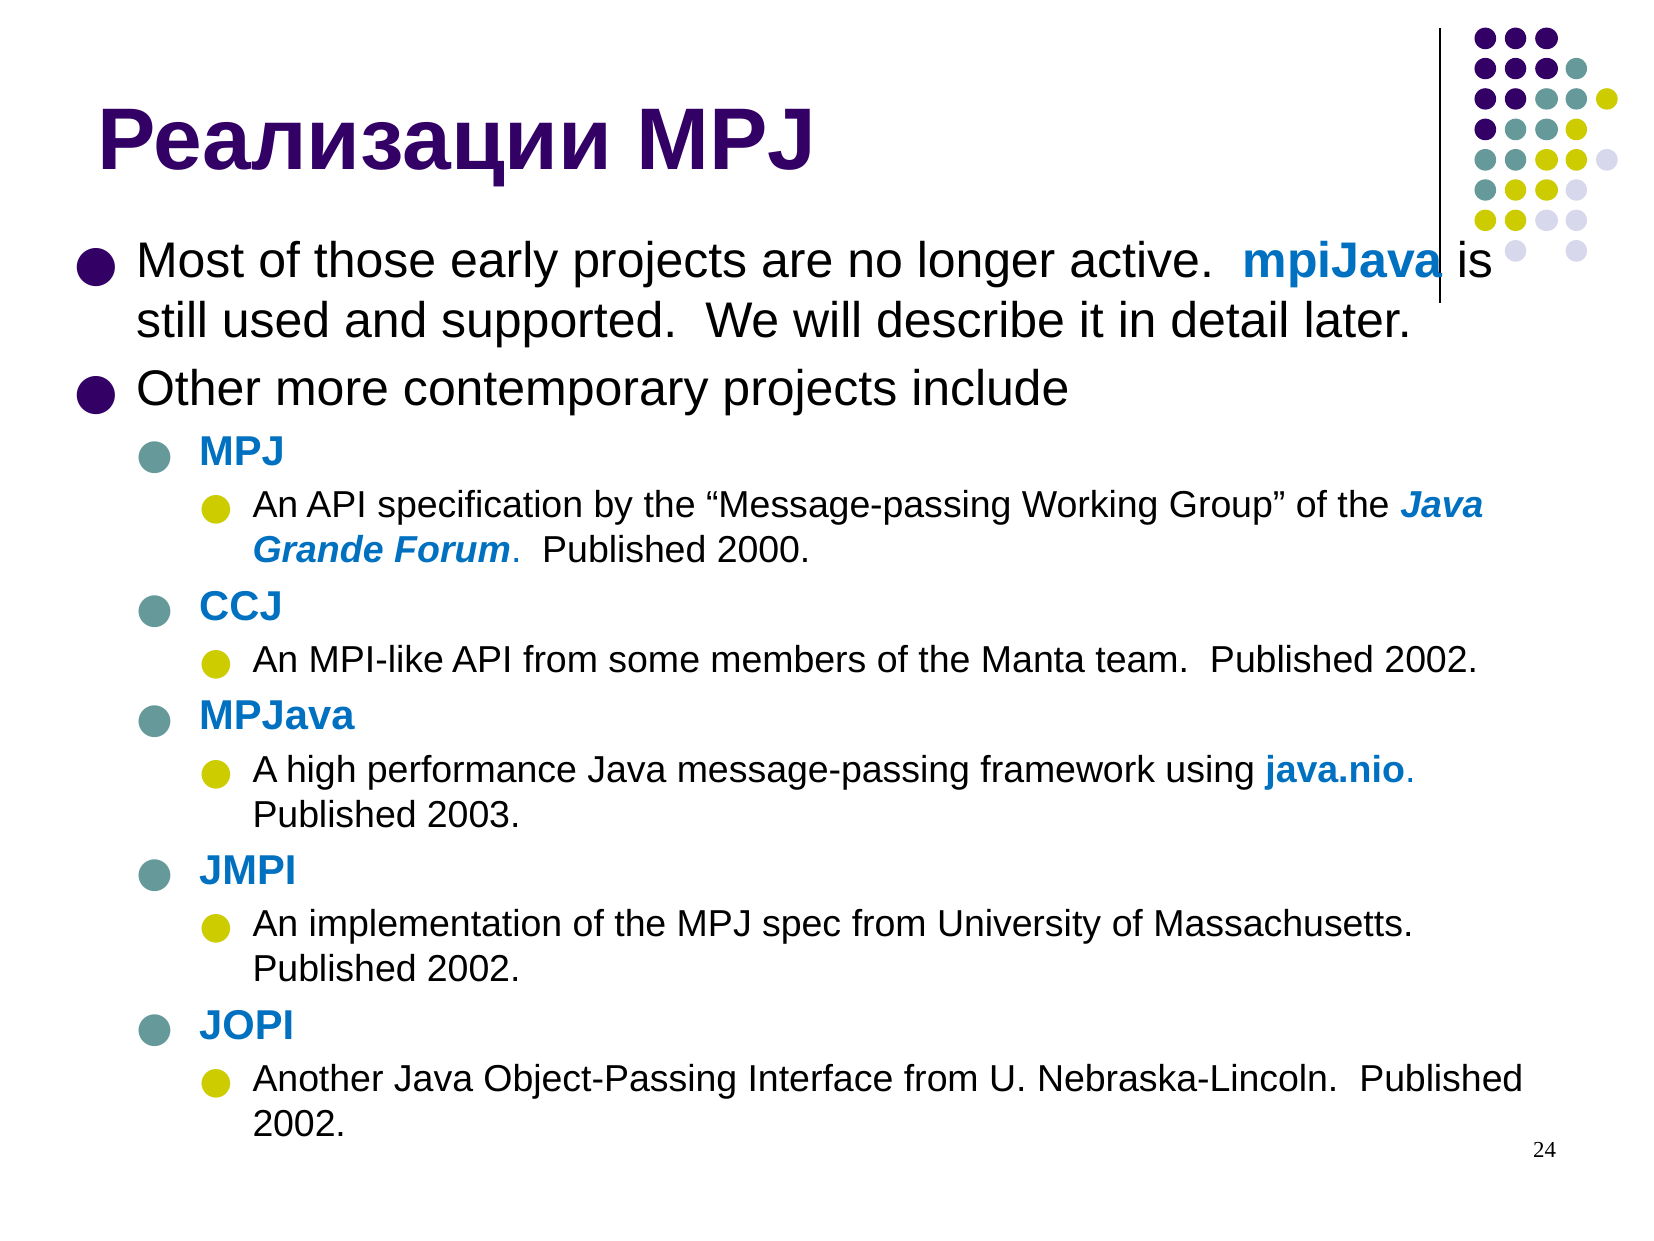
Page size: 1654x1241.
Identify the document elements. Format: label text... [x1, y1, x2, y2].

list Most of those early projects are no longer active. mpiJava is still used and supported. We will describe it in detail later. Other more contemporary projects include MPJ An API specification by the “Message-passing Working Group” of the Java Grande Forum. Published 2000. CCJ An MPI-like API from some members of the Manta team. Published 2002. MPJava A high performance Java message-passing framework using java.nio. Published 2003. JMPI An implementation of the MPJ spec from University of Massachusetts. Published 2002. JOPI Another Java Object-Passing Interface from U. Nebraska-Lincoln. Published 2002. [59, 220, 1548, 1134]
text_box ‹#› [1185, 1129, 1572, 1213]
title Реализации MPJ [82, 22, 1447, 195]
